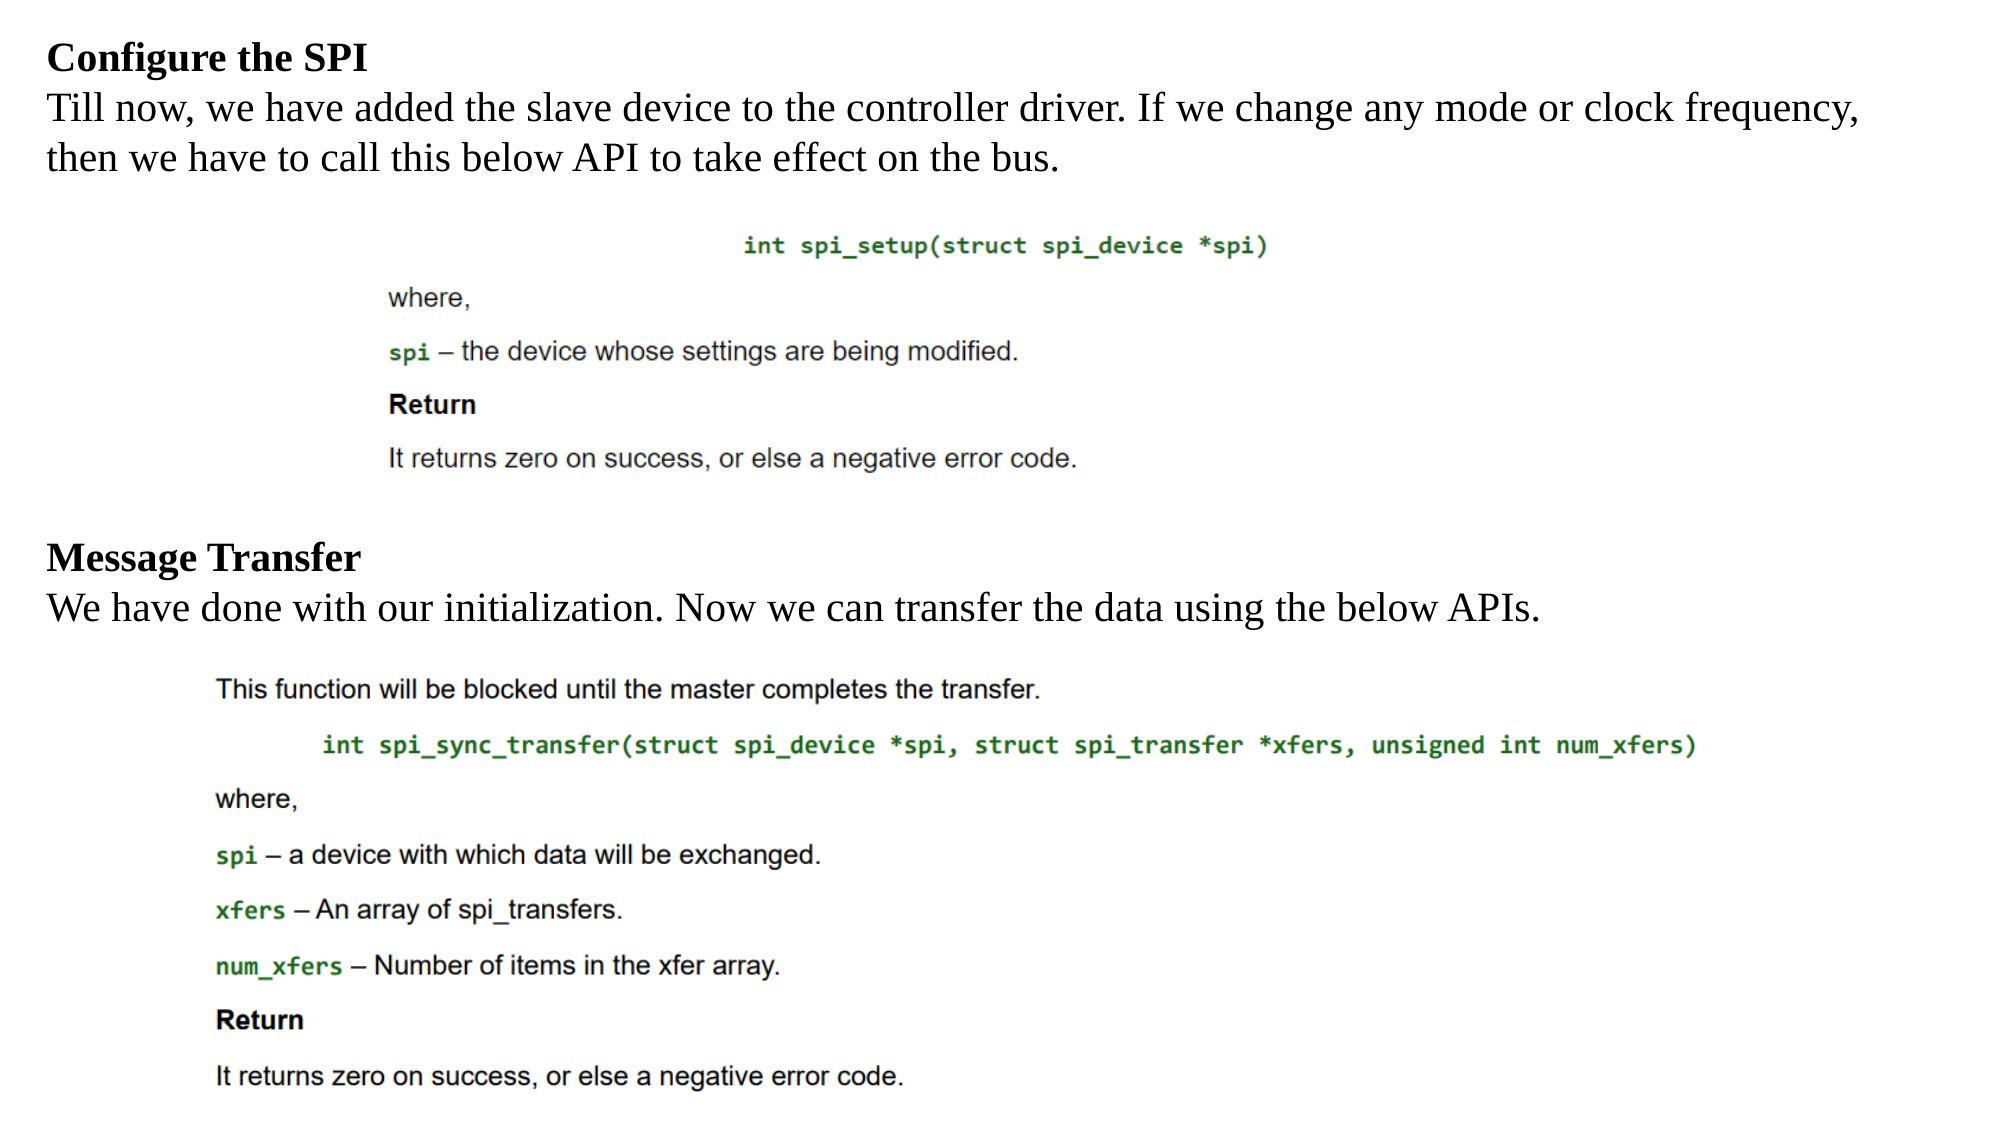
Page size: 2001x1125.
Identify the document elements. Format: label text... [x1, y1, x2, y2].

picture [212, 670, 1718, 1108]
picture [381, 208, 1423, 485]
text_box Configure the SPI Till now, we have added the slave device to the controller driver. If we change any mode or clock frequency, then we have to call this below API to take effect on the bus. Message Transfer We have done with our initialization. Now we can transfer the data using the below APIs. [31, 22, 1924, 687]
